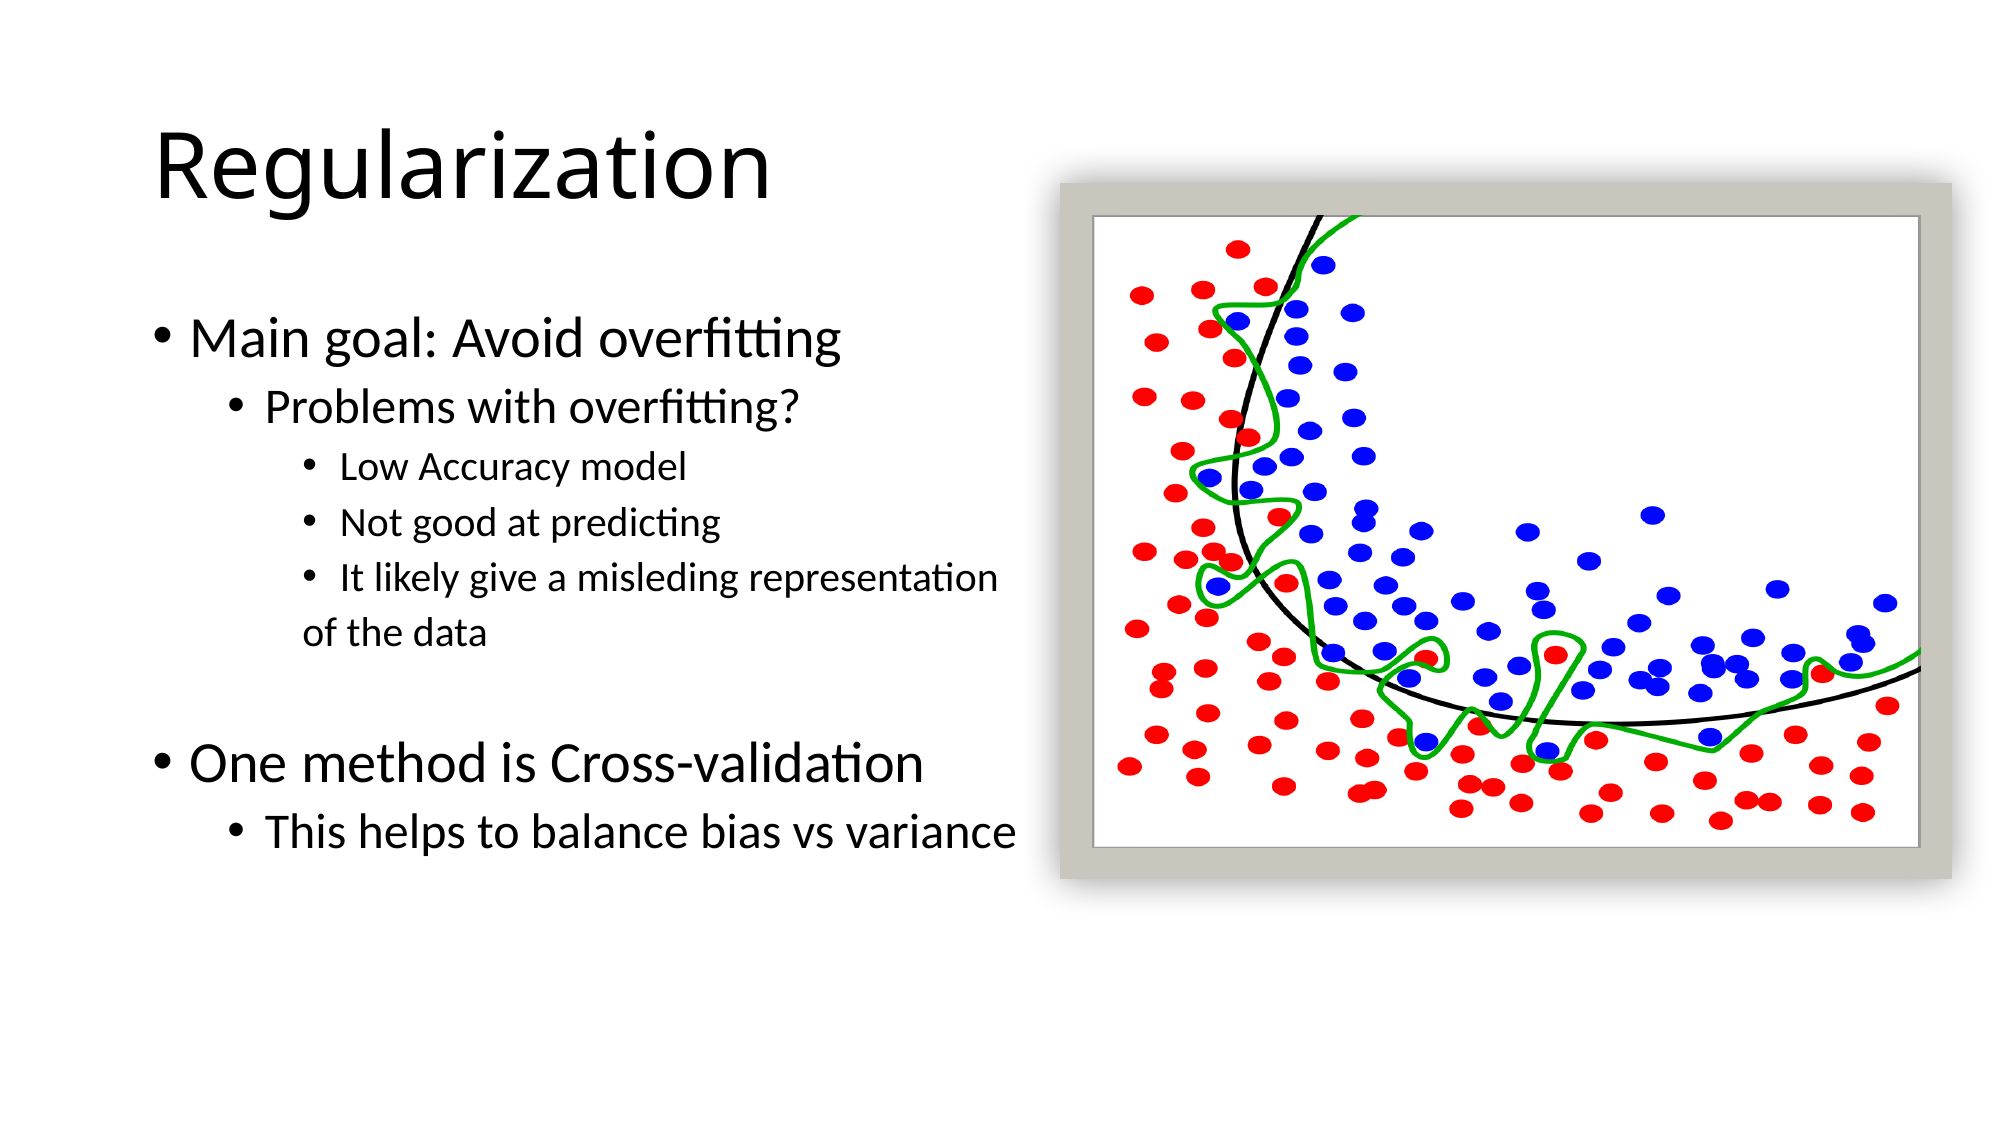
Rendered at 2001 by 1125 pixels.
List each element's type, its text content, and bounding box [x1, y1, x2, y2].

picture [1091, 214, 1921, 849]
list Main goal: Avoid overfitting Problems with overfitting? Low Accuracy model Not good at predicting It likely give a misleding representation of the data One method is Cross-validation This helps to balance bias vs variance [137, 299, 1863, 1014]
title Regularization [137, 59, 1863, 278]
